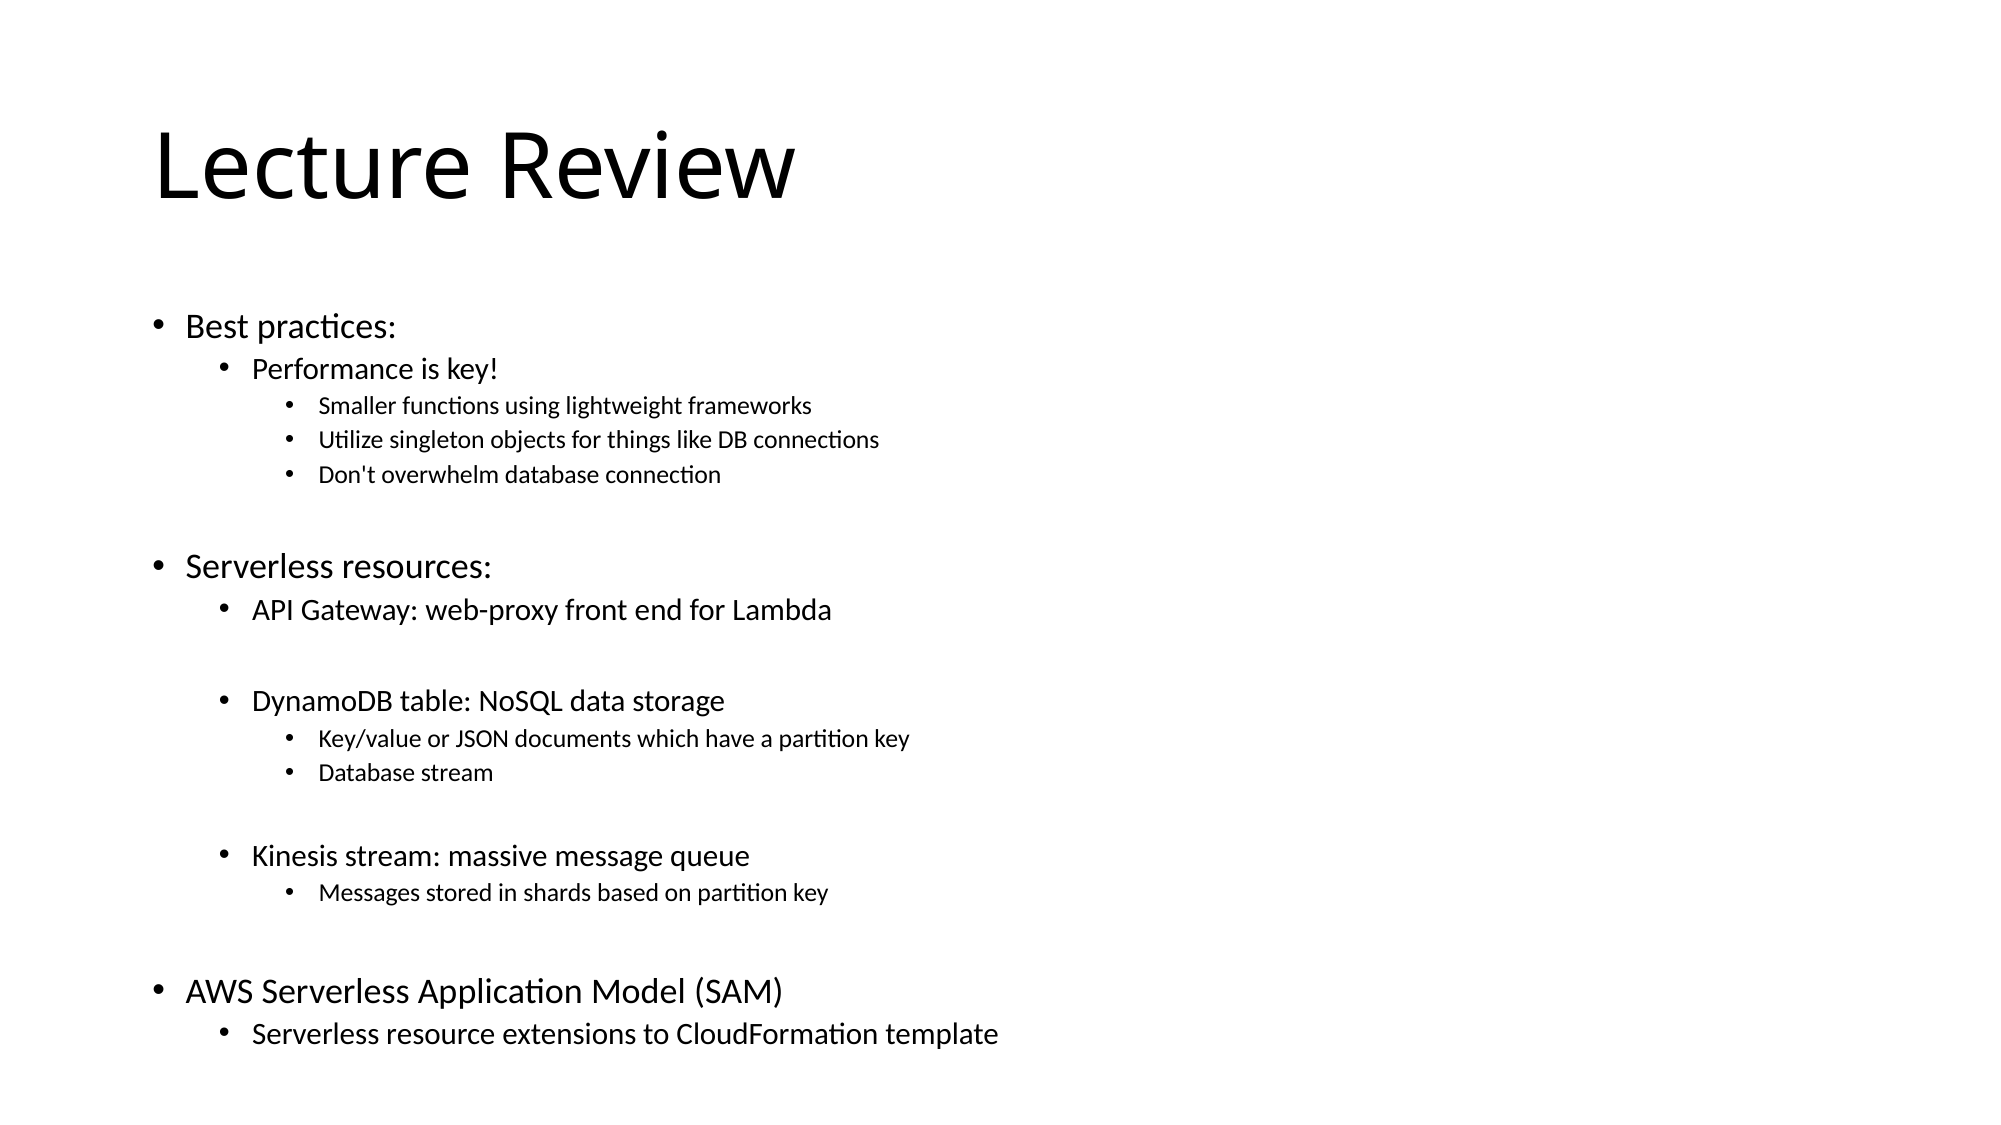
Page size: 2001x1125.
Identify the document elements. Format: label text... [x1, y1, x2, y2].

list Best practices: Performance is key! Smaller functions using lightweight frameworks Utilize singleton objects for things like DB connections Don't overwhelm database connection Serverless resources: API Gateway: web-proxy front end for Lambda DynamoDB table: NoSQL data storage Key/value or JSON documents which have a partition key Database stream Kinesis stream: massive message queue Messages stored in shards based on partition key AWS Serverless Application Model (SAM) Serverless resource extensions to CloudFormation template [137, 299, 1863, 1066]
title Lecture Review [137, 59, 1863, 278]
